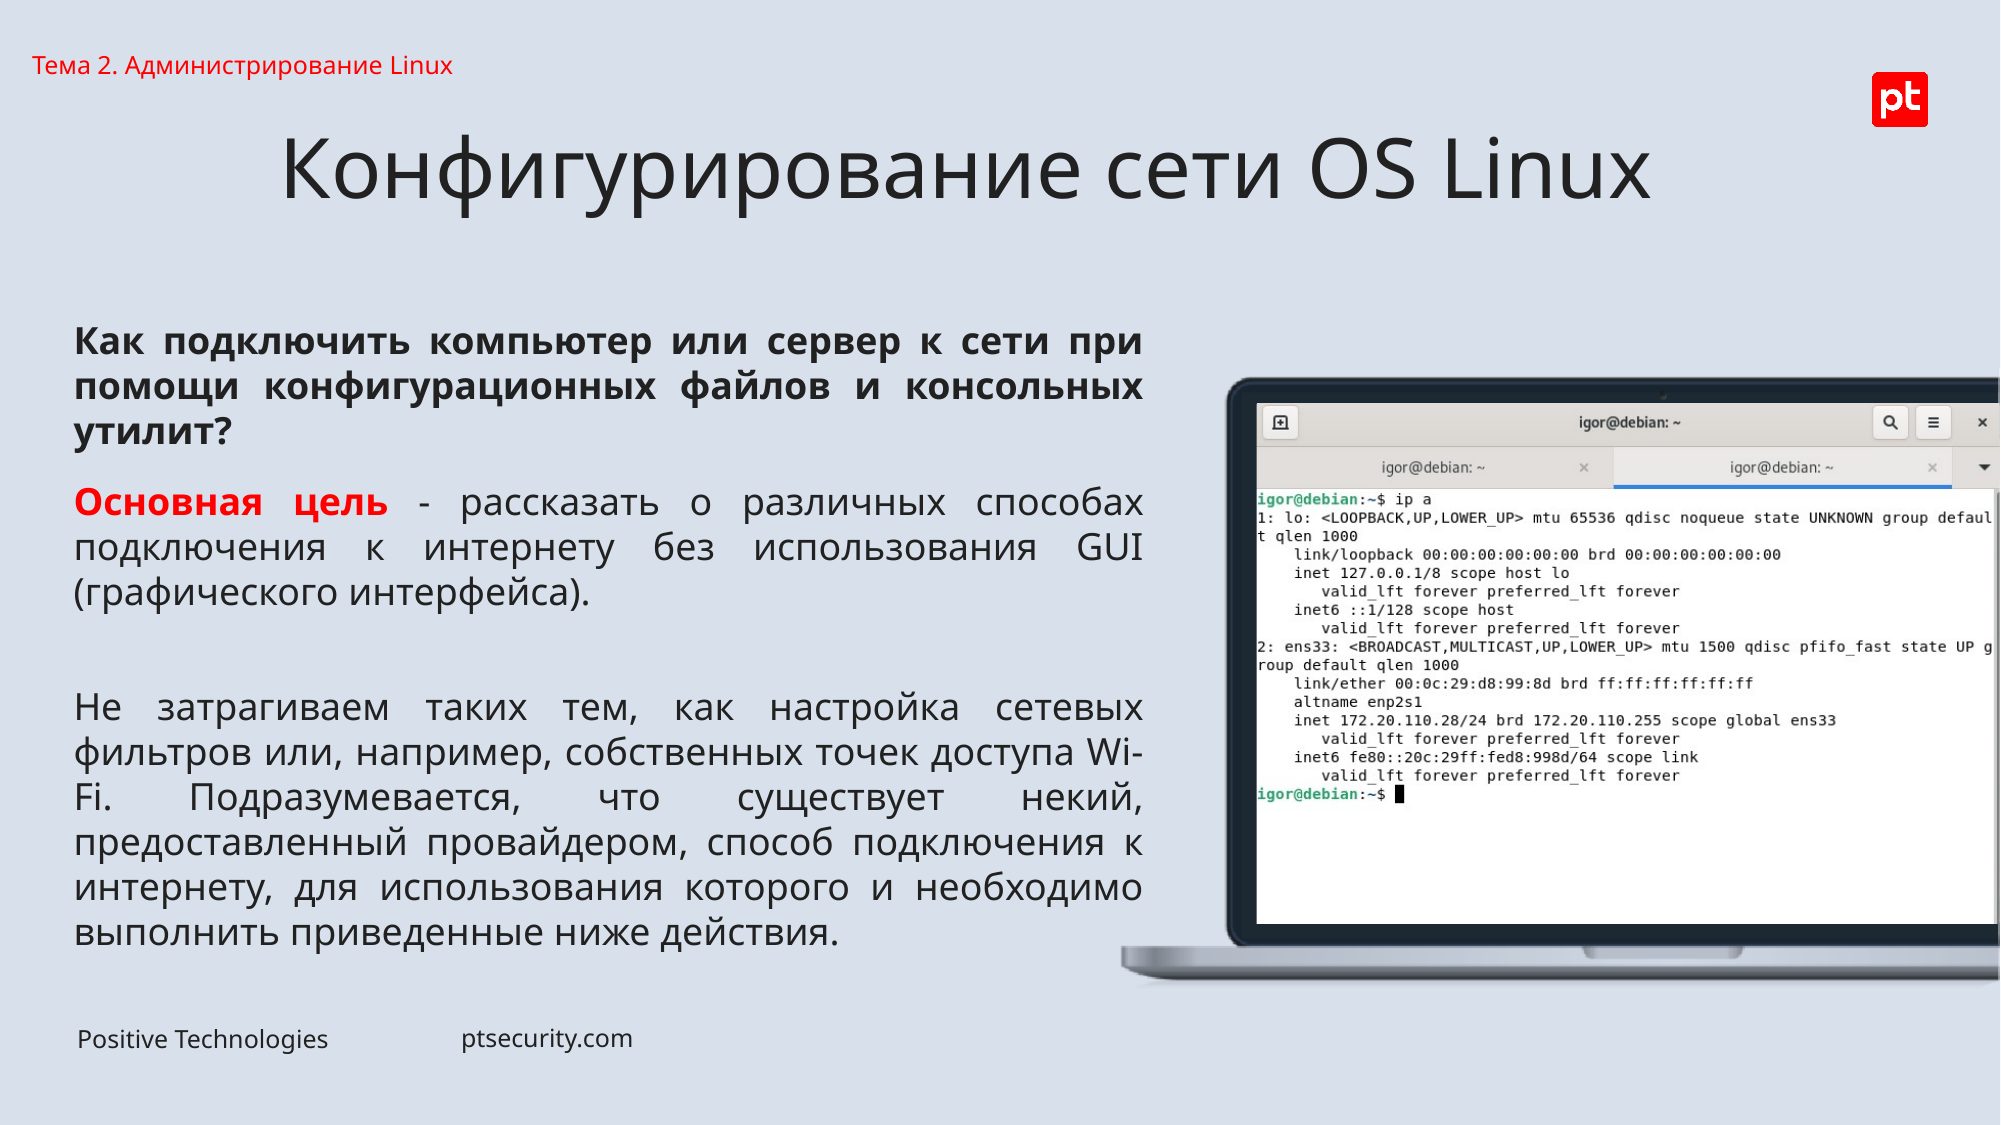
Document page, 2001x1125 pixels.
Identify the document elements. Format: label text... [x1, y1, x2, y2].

list Тема 2. Администрирование Linux [17, 41, 513, 117]
picture [0, 0, 2001, 1125]
list Как подключить компьютер или сервер к сети при помощи конфигурационных файлов и консольных утилит? Основная цель - рассказать о различных способах подключения к интернету без использования GUI (графического интерфейса). Не затрагиваем таких тем, как настройка сетевых фильтров или, например, собственных точек доступа Wi-Fi. Подразумевается, что существует некий, предоставленный провайдером, способ подключения к интернету, для использования которого и необходимо выполнить приведенные ниже действия. [58, 309, 1160, 976]
title Конфигурирование сети OS Linux [264, 116, 1676, 310]
